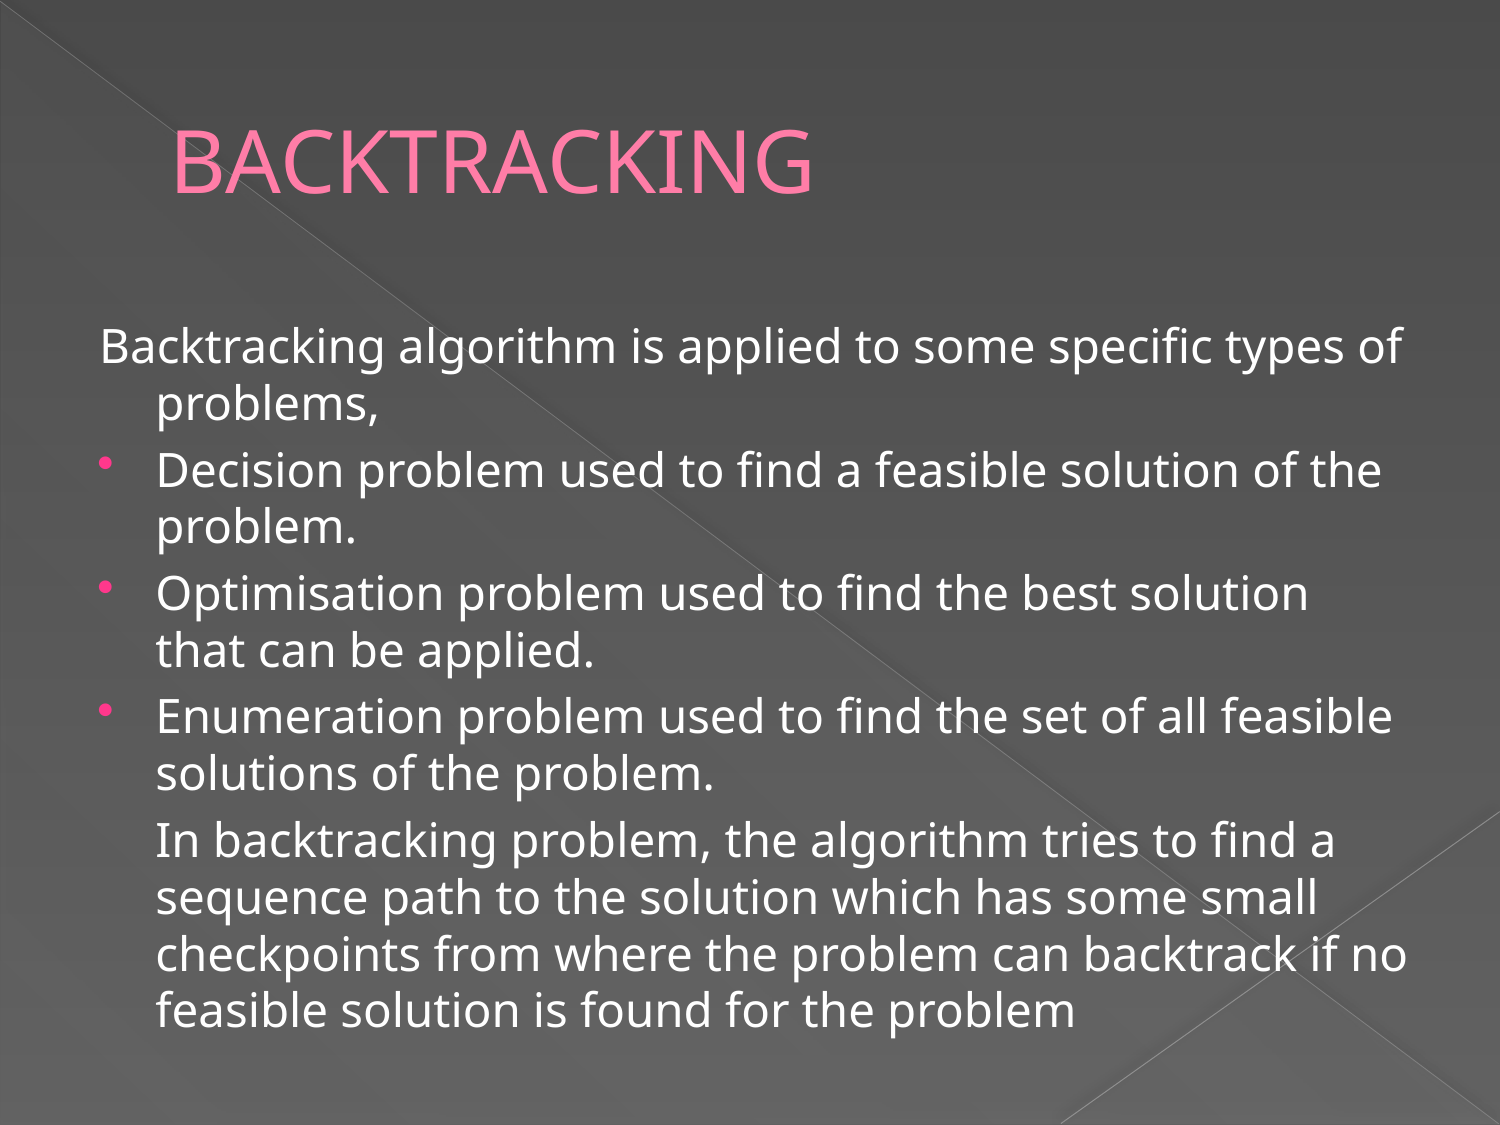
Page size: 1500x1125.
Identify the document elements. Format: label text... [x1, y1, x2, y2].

list Backtracking algorithm is applied to some specific types of problems, Decision problem used to find a feasible solution of the problem. Optimisation problem used to find the best solution that can be applied. Enumeration problem used to find the set of all feasible solutions of the problem. In backtracking problem, the algorithm tries to find a sequence path to the solution which has some small checkpoints from where the problem can backtrack if no feasible solution is found for the problem [75, 308, 1425, 1059]
title BACKTRACKING [75, 43, 1425, 274]
